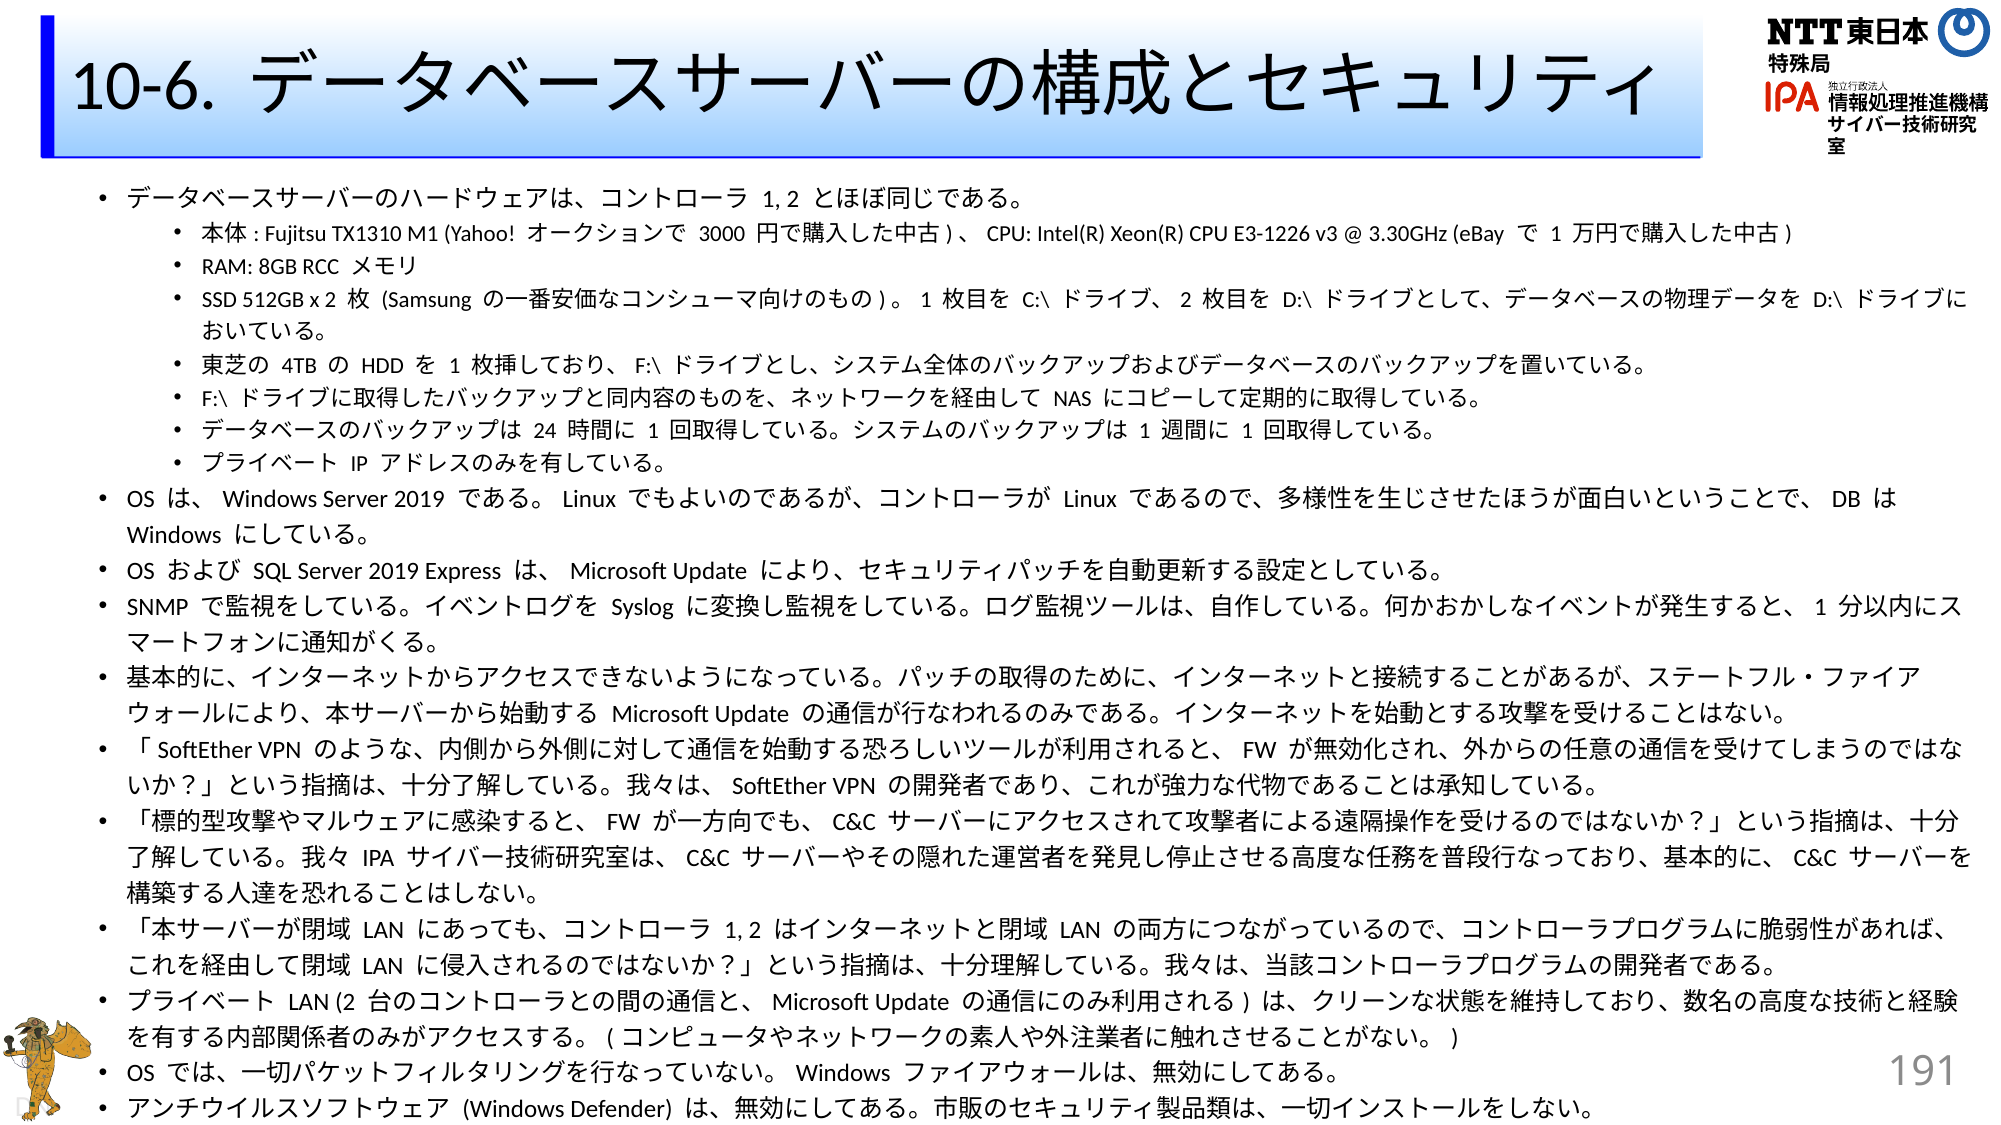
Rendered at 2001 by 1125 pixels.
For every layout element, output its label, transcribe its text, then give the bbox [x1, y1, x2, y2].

title 10-6. データベースサーバーの構成とセキュリティ [54, 30, 1703, 143]
text_box データベースサーバーのハードウェアは、コントローラ 1, 2 とほぼ同じである。 本体: Fujitsu TX1310 M1 (Yahoo! オークションで 3000 円で購入した中古)、CPU: Intel(R) Xeon(R) CPU E3-1226 v3 @ 3.30GHz (eBay で 1 万円で購入した中古) RAM: 8GB RCC メモリ SSD 512GB x 2 枚 (Samsung の一番安価なコンシューマ向けのもの)。1 枚目を C:\ ドライブ、2 枚目を D:\ ドライブとして、データベースの物理データを D:\ ドライブにおいている。 東芝の 4TB の HDD を 1 枚挿しており、F:\ ドライブとし、システム全体のバックアップおよびデータベースのバックアップを置いている。 F:\ ドライブに取得したバックアップと同内容のものを、ネットワークを経由して NAS にコピーして定期的に取得している。 データベースのバックアップは 24 時間に 1 回取得している。システムのバックアップは 1 週間に 1 回取得している。 プライベート IP アドレスのみを有している。 OS は、Windows Server 2019 である。Linux でもよいのであるが、コントローラが Linux であるので、多様性を生じさせたほうが面白いということで、DB は Windows にしている。 OS および SQL Server 2019 Express は、Microsoft Update により、セキュリティパッチを自動更新する設定としている。 SNMP で監視をしている。イベントログを Syslog に変換し監視をしている。ログ監視ツールは、自作している。何かおかしなイベントが発生すると、1 分以内にスマートフォンに通知がくる。 基本的に、インターネットからアクセスできないようになっている。パッチの取得のために、インターネットと接続することがあるが、ステートフル・ファイアウォールにより、本サーバーから始動する Microsoft Update の通信が行なわれるのみである。インターネットを始動とする攻撃を受けることはない。 「SoftEther VPN のような、内側から外側に対して通信を始動する恐ろしいツールが利用されると、FW が無効化され、外からの任意の通信を受けてしまうのではないか？」という指摘は、十分了解している。我々は、SoftEther VPN の開発者であり、これが強力な代物であることは承知している。 「標的型攻撃やマルウェアに感染すると、FW が一方向でも、C&C サーバーにアクセスされて攻撃者による遠隔操作を受けるのではないか？」という指摘は、十分了解している。我々 IPA サイバー技術研究室は、C&C サーバーやその隠れた運営者を発見し停止させる高度な任務を普段行なっており、基本的に、C&C サーバーを構築する人達を恐れることはしない。 「本サーバーが閉域 LAN にあっても、コントローラ 1, 2 はインターネットと閉域 LAN の両方につながっているので、コントローラプログラムに脆弱性があれば、これを経由して閉域 LAN に侵入されるのではないか？」という指摘は、十分理解している。我々は、当該コントローラプログラムの開発者である。 プライベート LAN (2 台のコントローラとの間の通信と、Microsoft Update の通信にのみ利用される) は、クリーンな状態を維持しており、数名の高度な技術と経験を有する内部関係者のみがアクセスする。(コンピュータやネットワークの素人や外注業者に触れさせることがない。) OS では、一切パケットフィルタリングを行なっていない。Windows ファイアウォールは、無効にしてある。 アンチウイルスソフトウェア (Windows Defender) は、無効にしてある。市販のセキュリティ製品類は、一切インストールをしない。 小手先だけのセキュリティ対策は、意味がないどころか、逆に安心をしてしまって、真の脅威に気付くことを遅らせるためである。さらに、アンチウイルスソフトウェアや市販のセキュリティ製品類は、実のところ、多くの場合セキュリティ (機密性・完全性・可用性) を低下させるのである。これは、20 年弱にわたりシステムやサービスを多数運営していて得られた貴重なノウハウである。また、見たことがない外国人が開発している、OS を不当に改造するようなセキュリティ・ソリューションのソースコードは、信用することはできない。悪意がなくても、年々プログラマーの質が低下している。 [83, 169, 1990, 1125]
